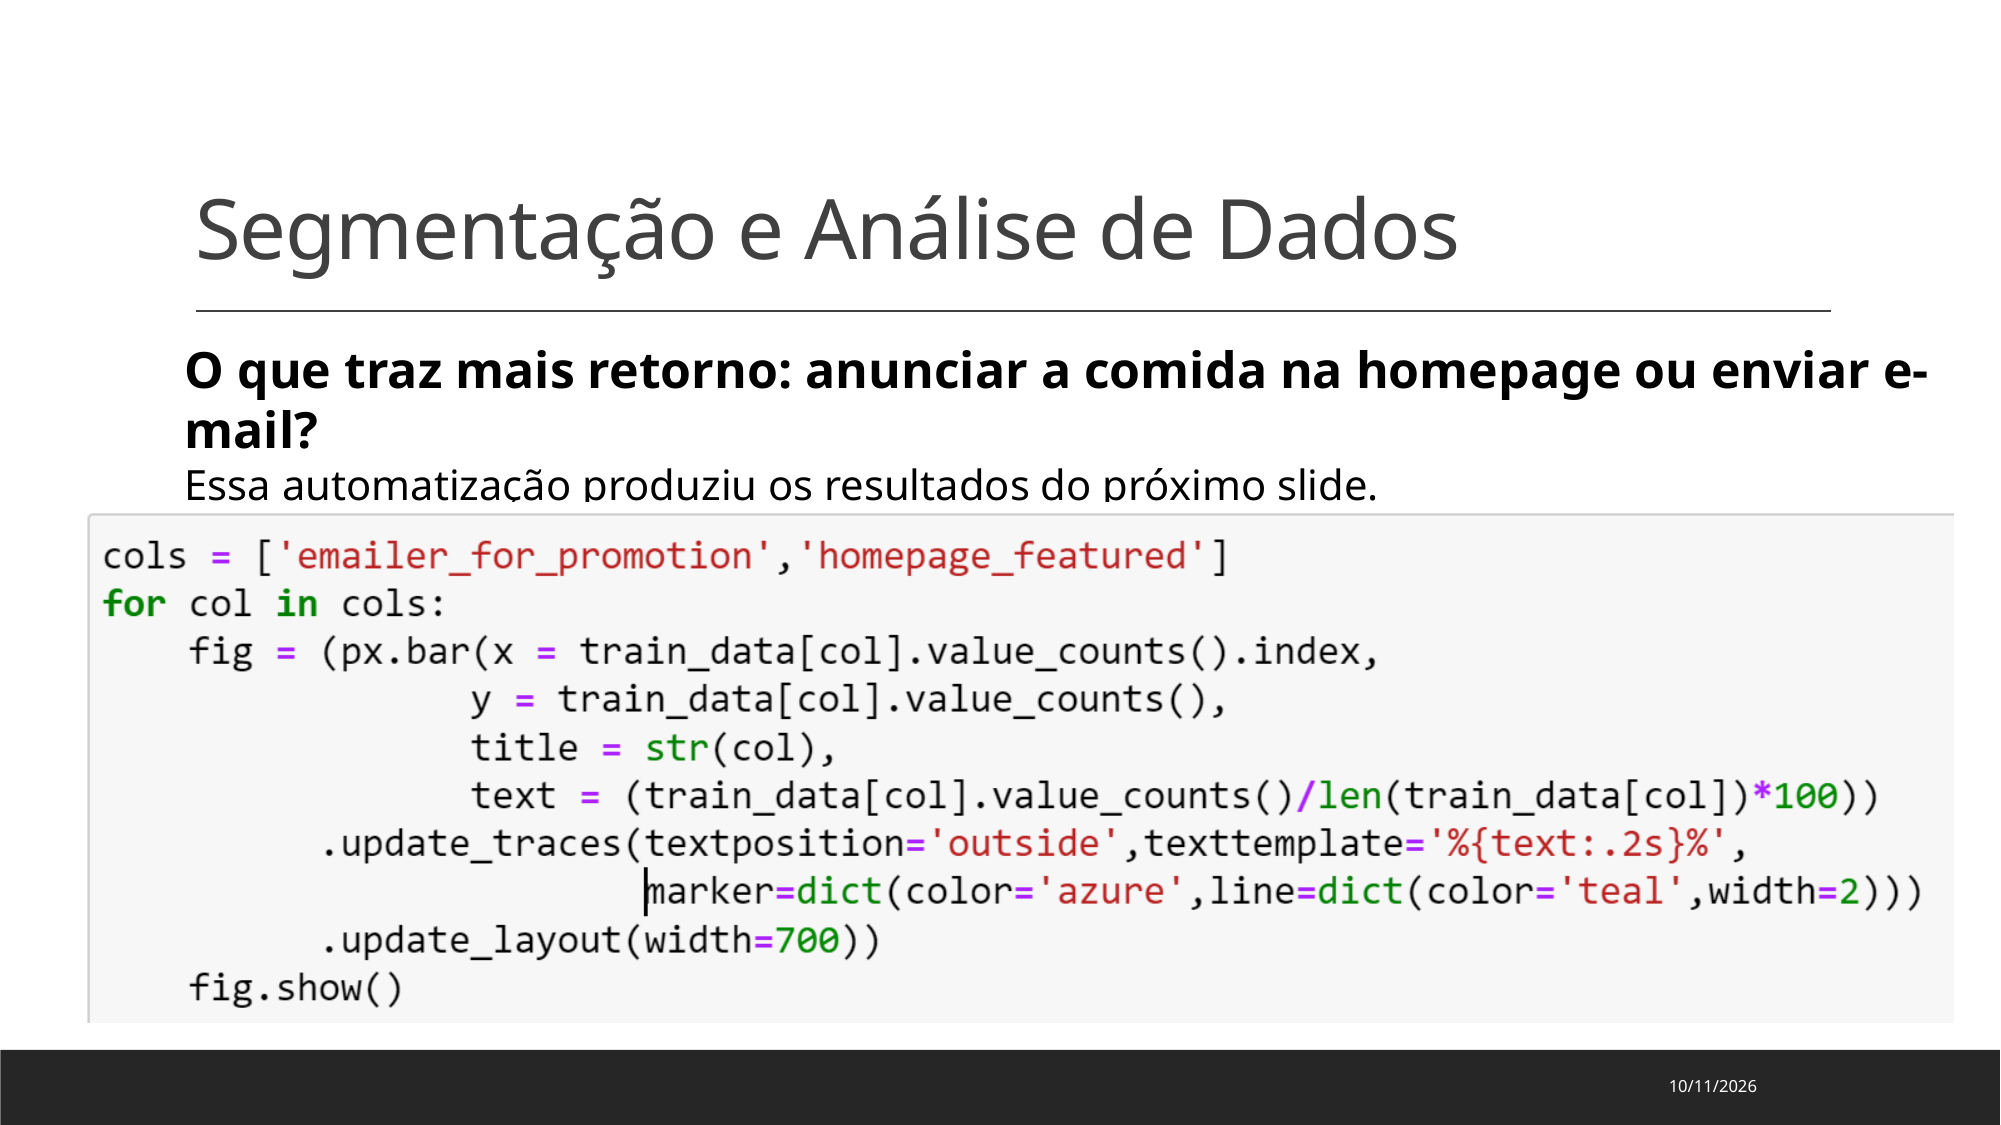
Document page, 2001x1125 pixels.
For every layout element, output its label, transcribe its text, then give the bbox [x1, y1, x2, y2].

picture [84, 502, 1955, 1024]
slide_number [1348, 1057, 1773, 1118]
title Segmentação e Análise de Dados [180, 47, 1830, 285]
text_box O que traz mais retorno: anunciar a comida na homepage ou enviar e-mail? Essa automatização produziu os resultados do próximo slide. [170, 330, 1954, 498]
